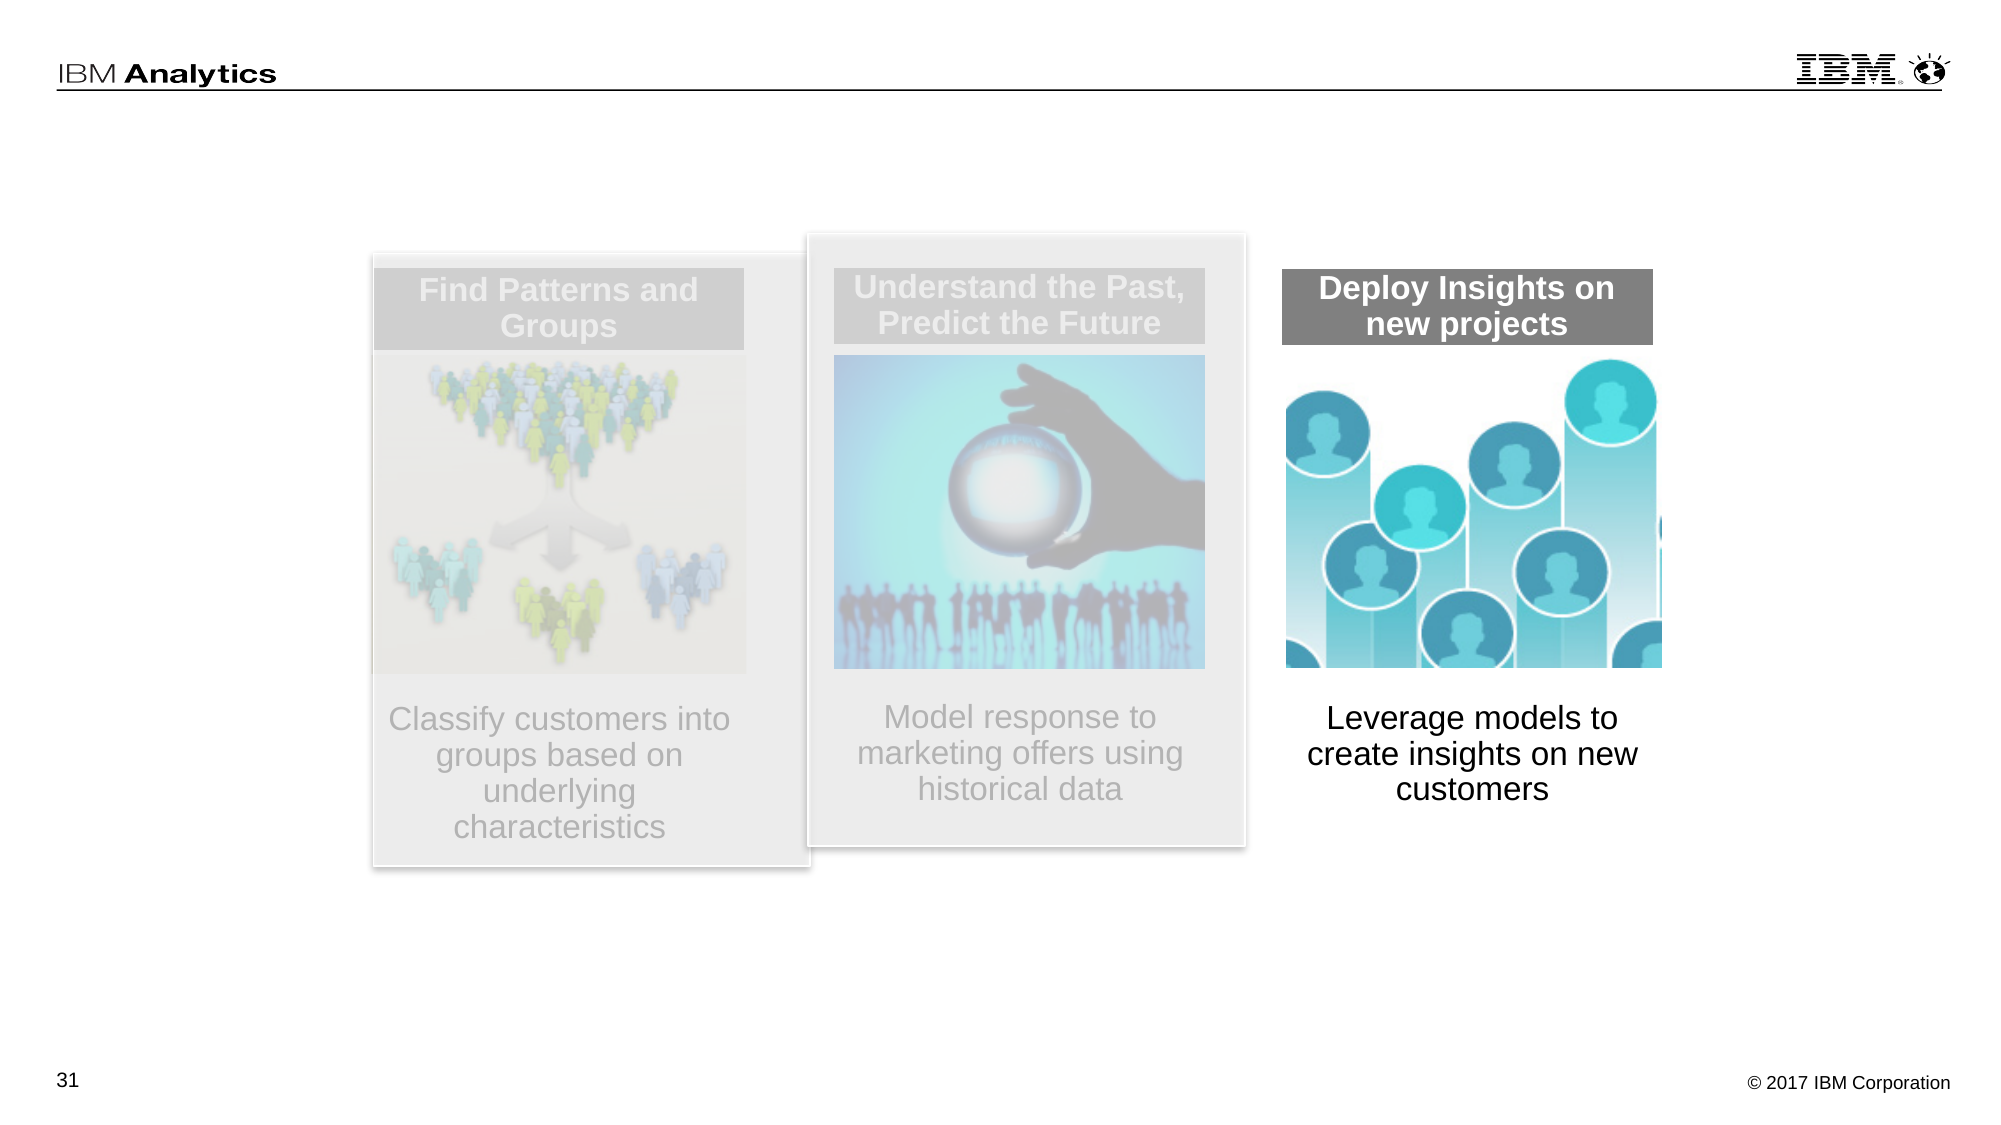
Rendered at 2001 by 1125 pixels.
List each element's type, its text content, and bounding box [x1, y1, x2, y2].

picture [1286, 343, 1662, 668]
text_box [373, 253, 811, 867]
text_box Leverage models to create insights on new customers [1284, 674, 1661, 849]
text_box [807, 233, 1246, 847]
picture [35, 46, 301, 102]
picture [1782, 42, 1962, 94]
text_box Deploy Insights on new projects [1278, 265, 1657, 349]
picture [371, 355, 747, 674]
